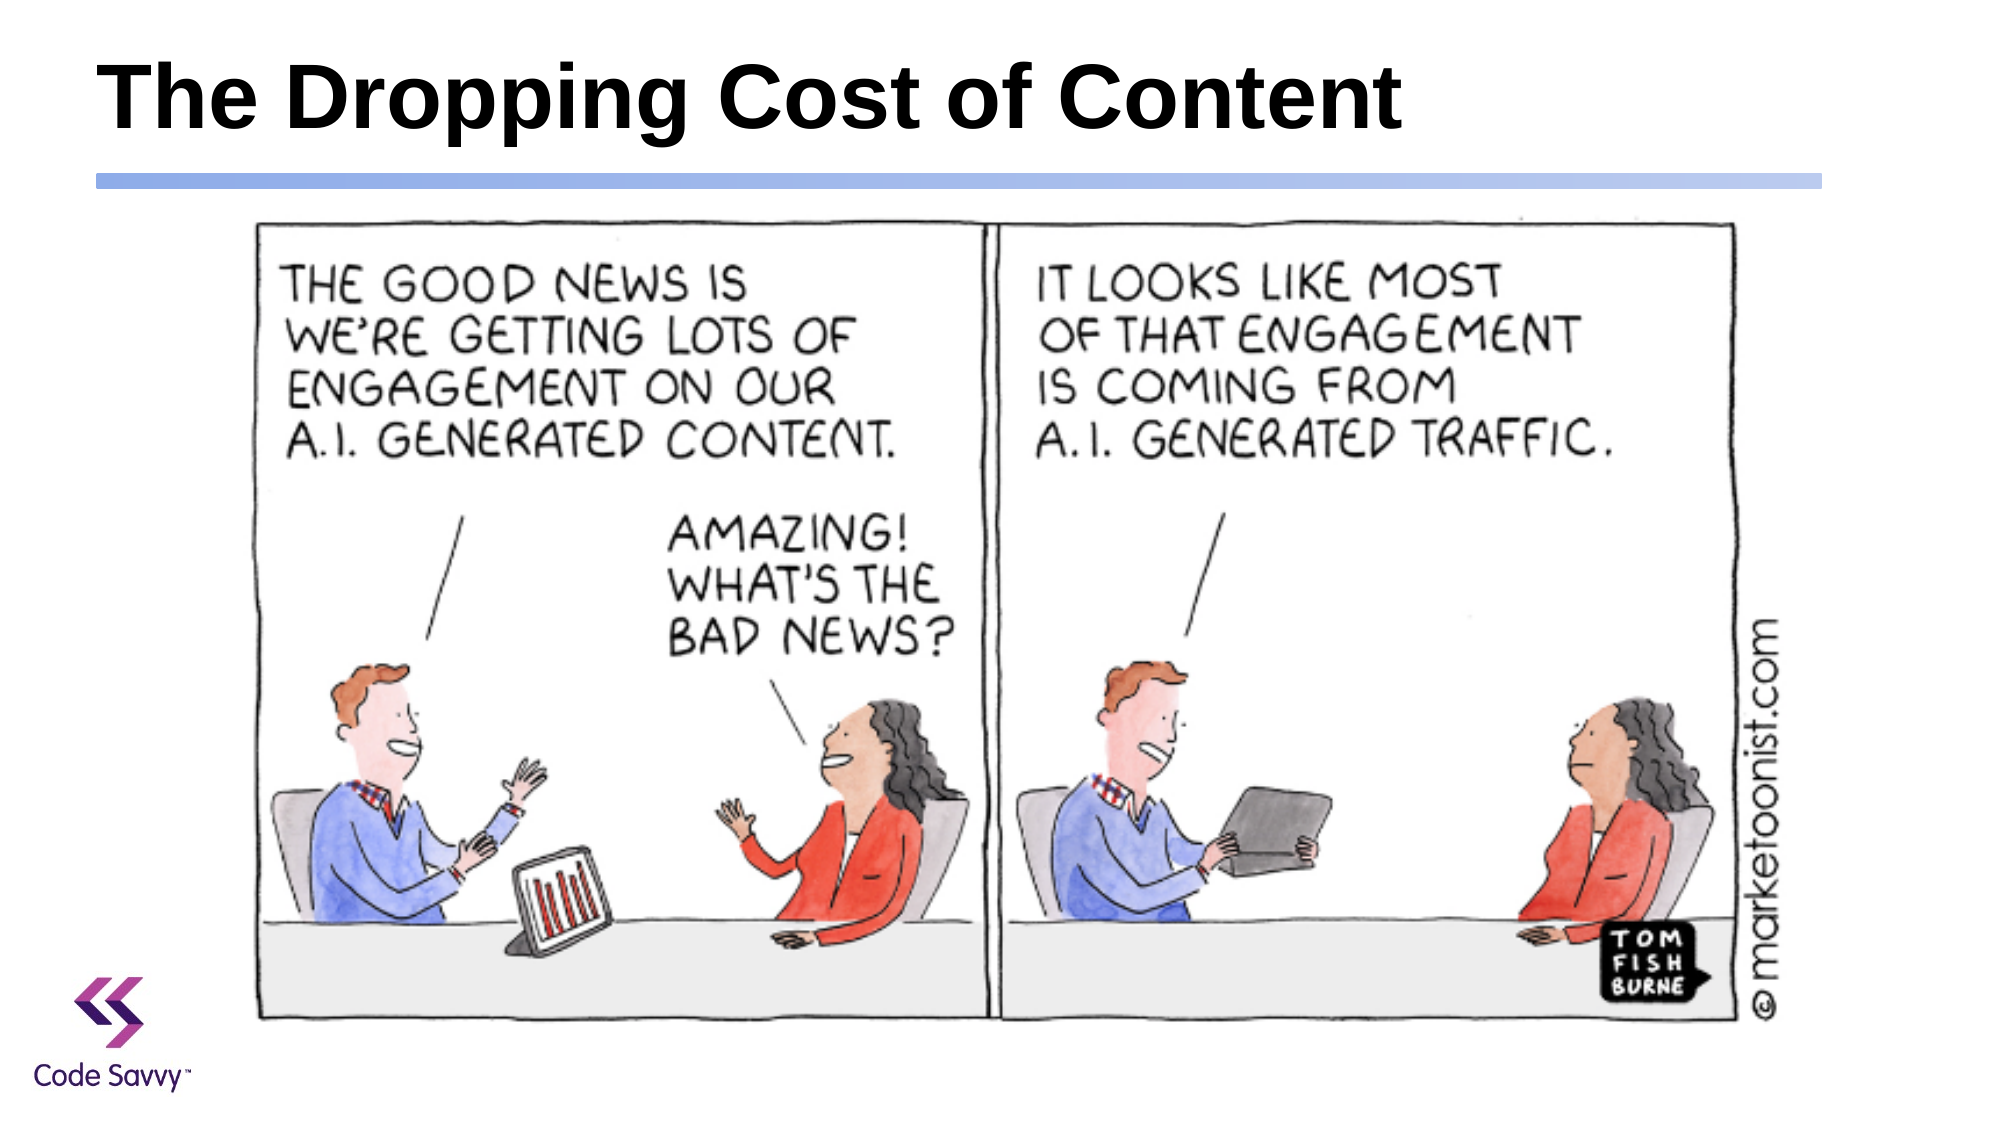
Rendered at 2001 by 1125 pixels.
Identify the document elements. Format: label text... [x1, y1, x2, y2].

picture [236, 207, 1828, 1045]
picture [31, 971, 196, 1097]
title The Dropping Cost of Content [81, 30, 1807, 168]
